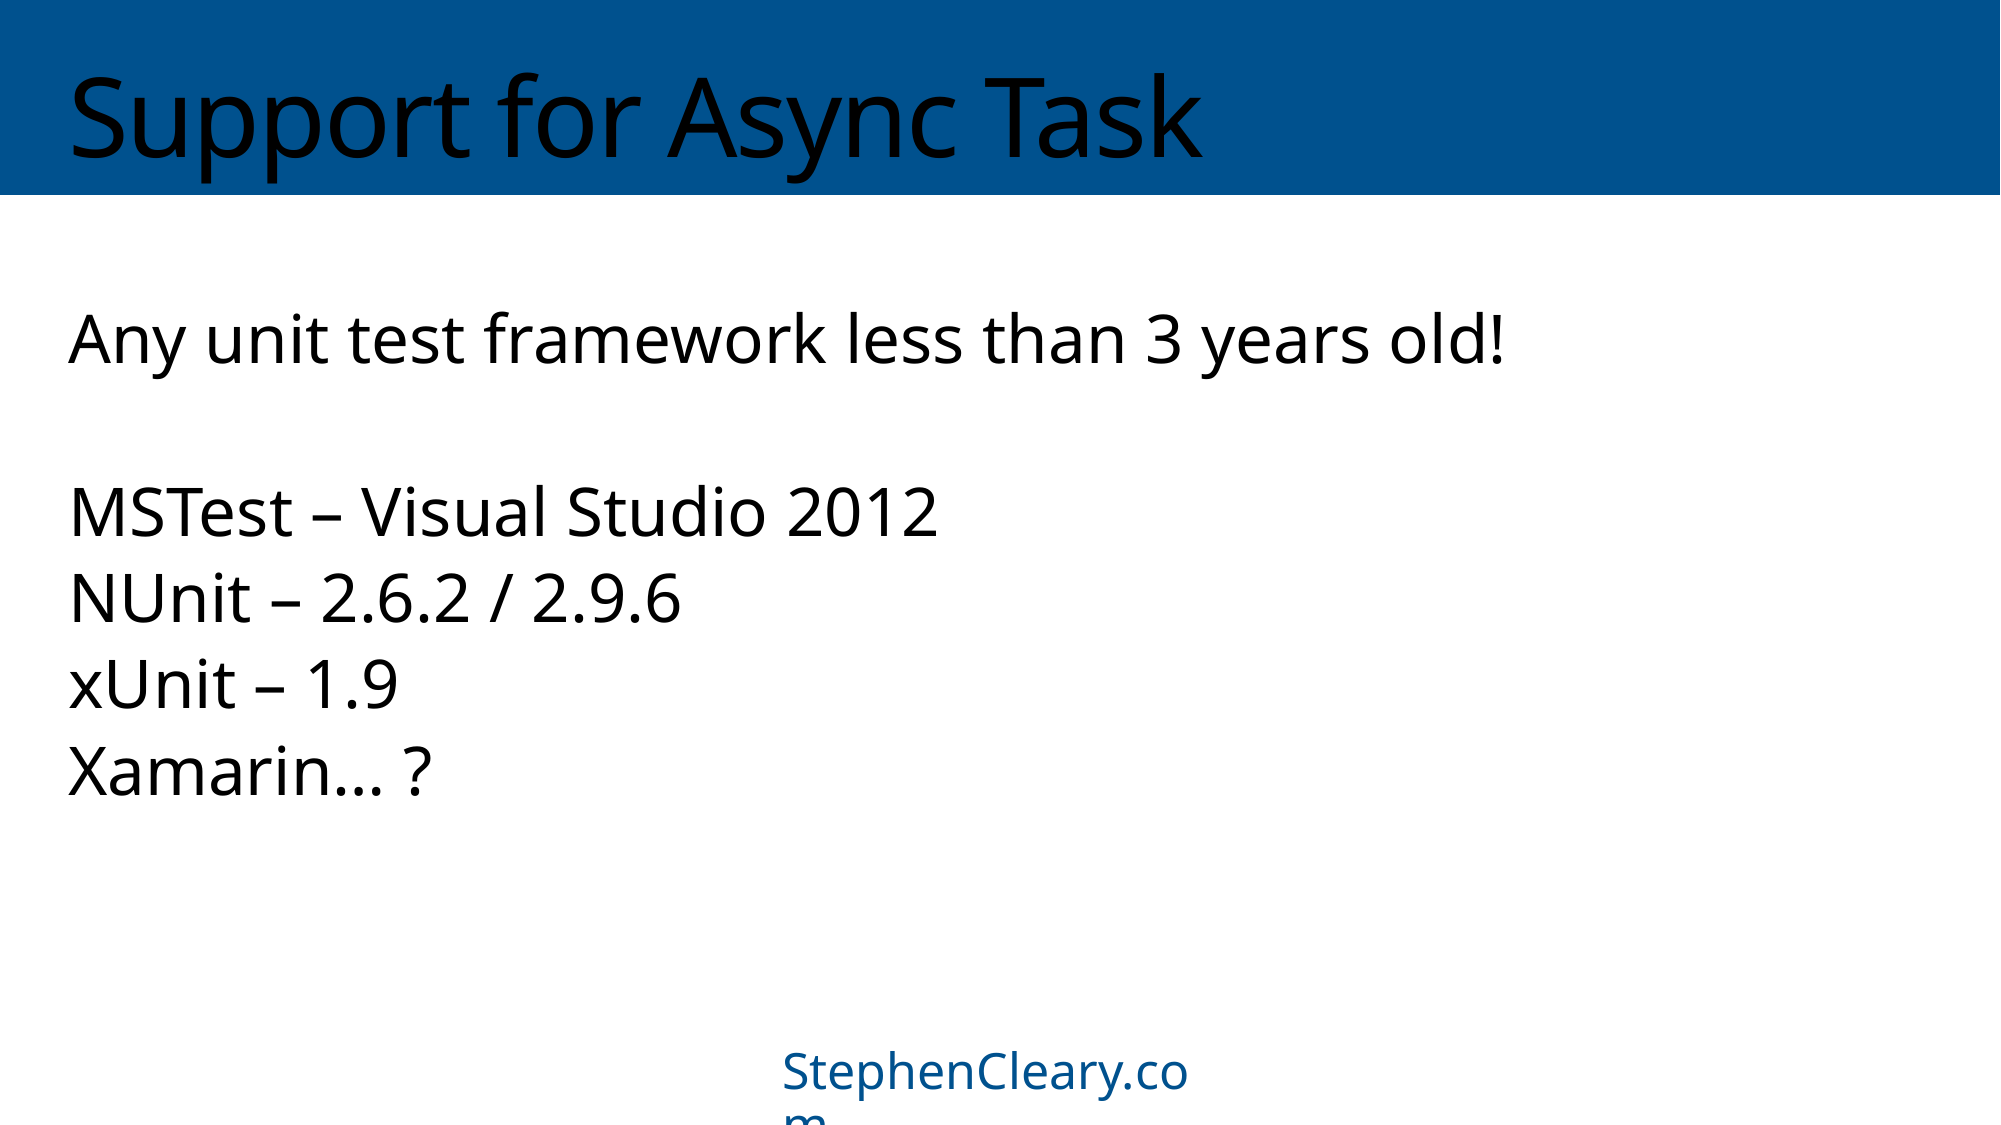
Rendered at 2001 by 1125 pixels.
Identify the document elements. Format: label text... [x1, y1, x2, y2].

list Any unit test framework less than 3 years old! MSTest – Visual Studio 2012 NUnit – 2.6.2 / 2.9.6 xUnit – 1.9 Xamarin… ? [44, 196, 1956, 840]
title Support for Async Task [44, 47, 1957, 196]
